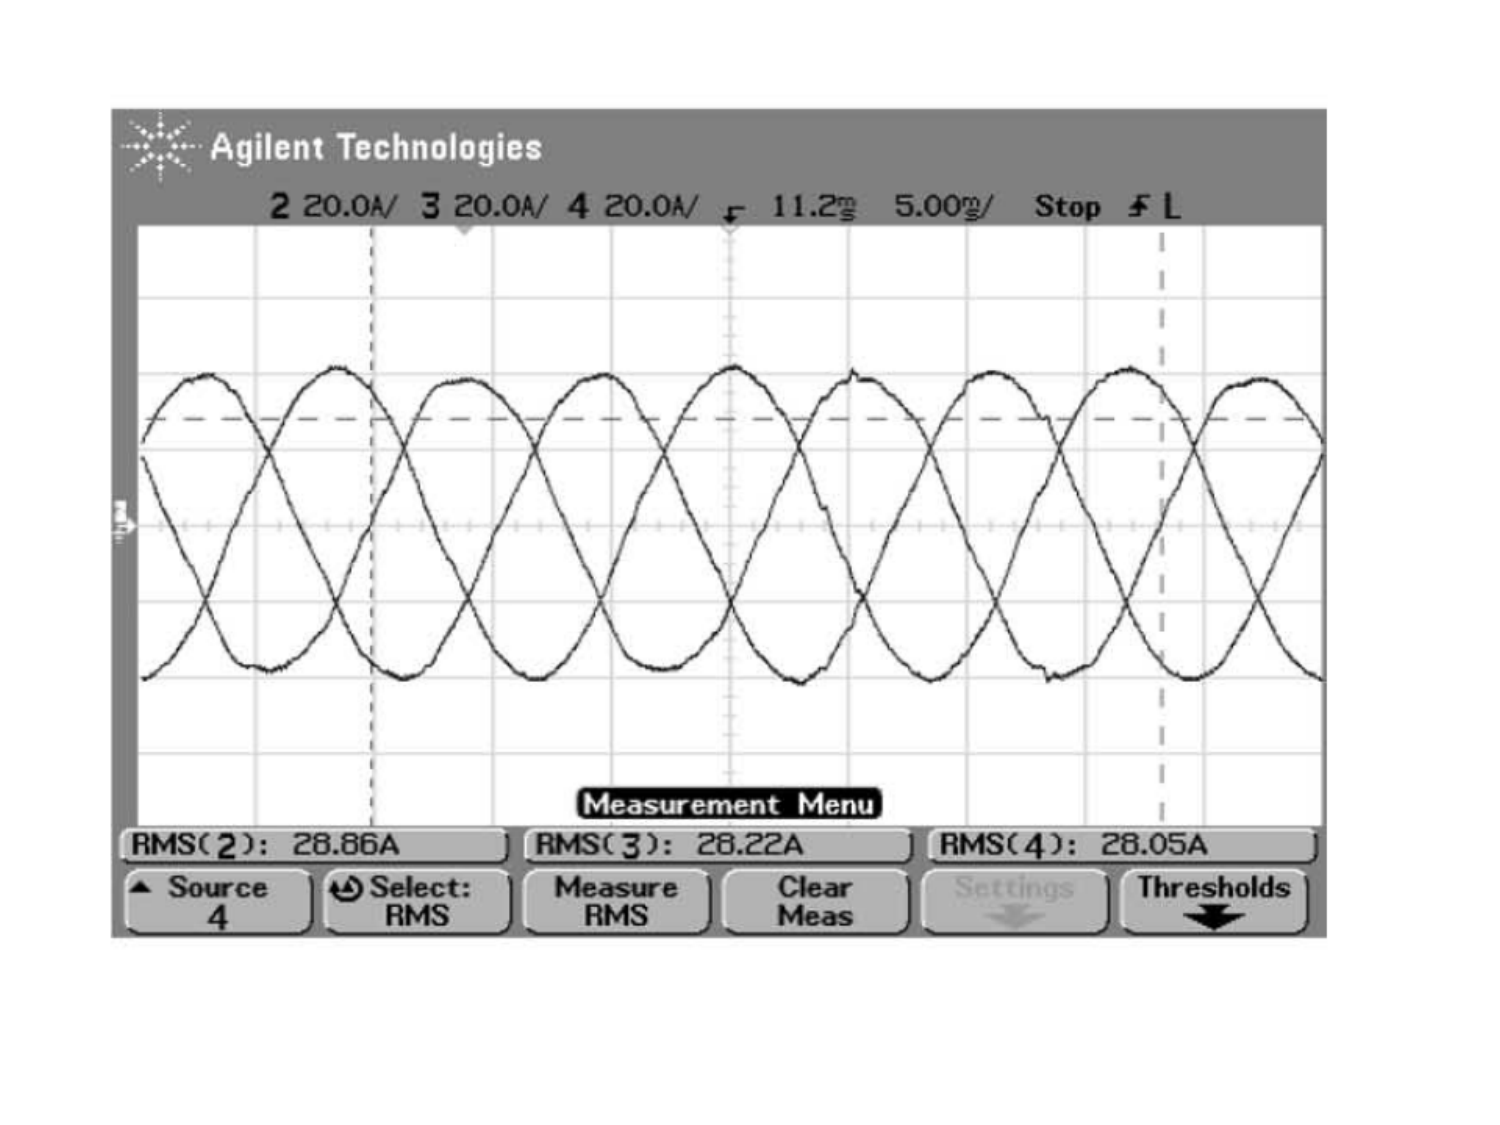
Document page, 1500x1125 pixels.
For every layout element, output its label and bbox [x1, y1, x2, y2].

picture [0, 89, 1435, 966]
